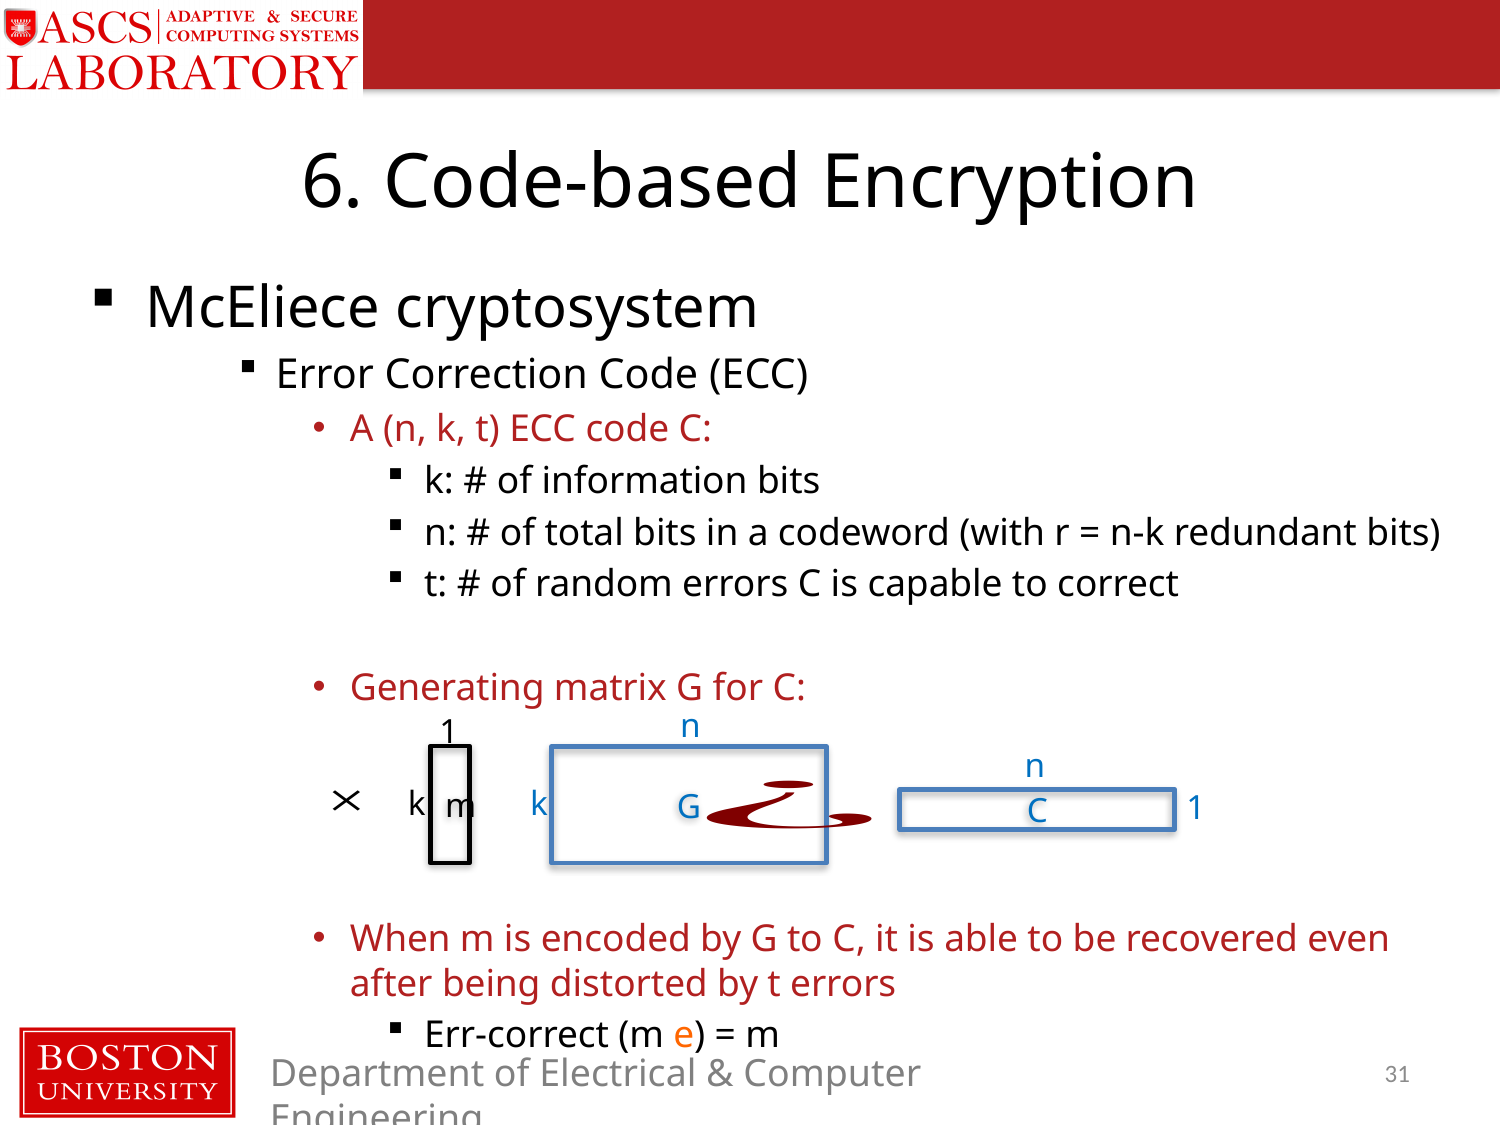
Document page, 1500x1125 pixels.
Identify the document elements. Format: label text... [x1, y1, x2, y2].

text_box G [551, 746, 827, 864]
text_box C [899, 788, 1171, 830]
slide_number 31 [1336, 1042, 1425, 1103]
text_box 1 [424, 703, 474, 758]
text_box k [393, 774, 441, 830]
text_box n [1009, 736, 1060, 792]
picture [0, 0, 363, 100]
text_box 1 [1171, 778, 1221, 834]
text_box n [665, 696, 716, 752]
title 6. Code-based Encryption [75, 121, 1425, 233]
picture [19, 1027, 236, 1118]
text_box m [430, 758, 470, 864]
text_box k [515, 774, 563, 830]
